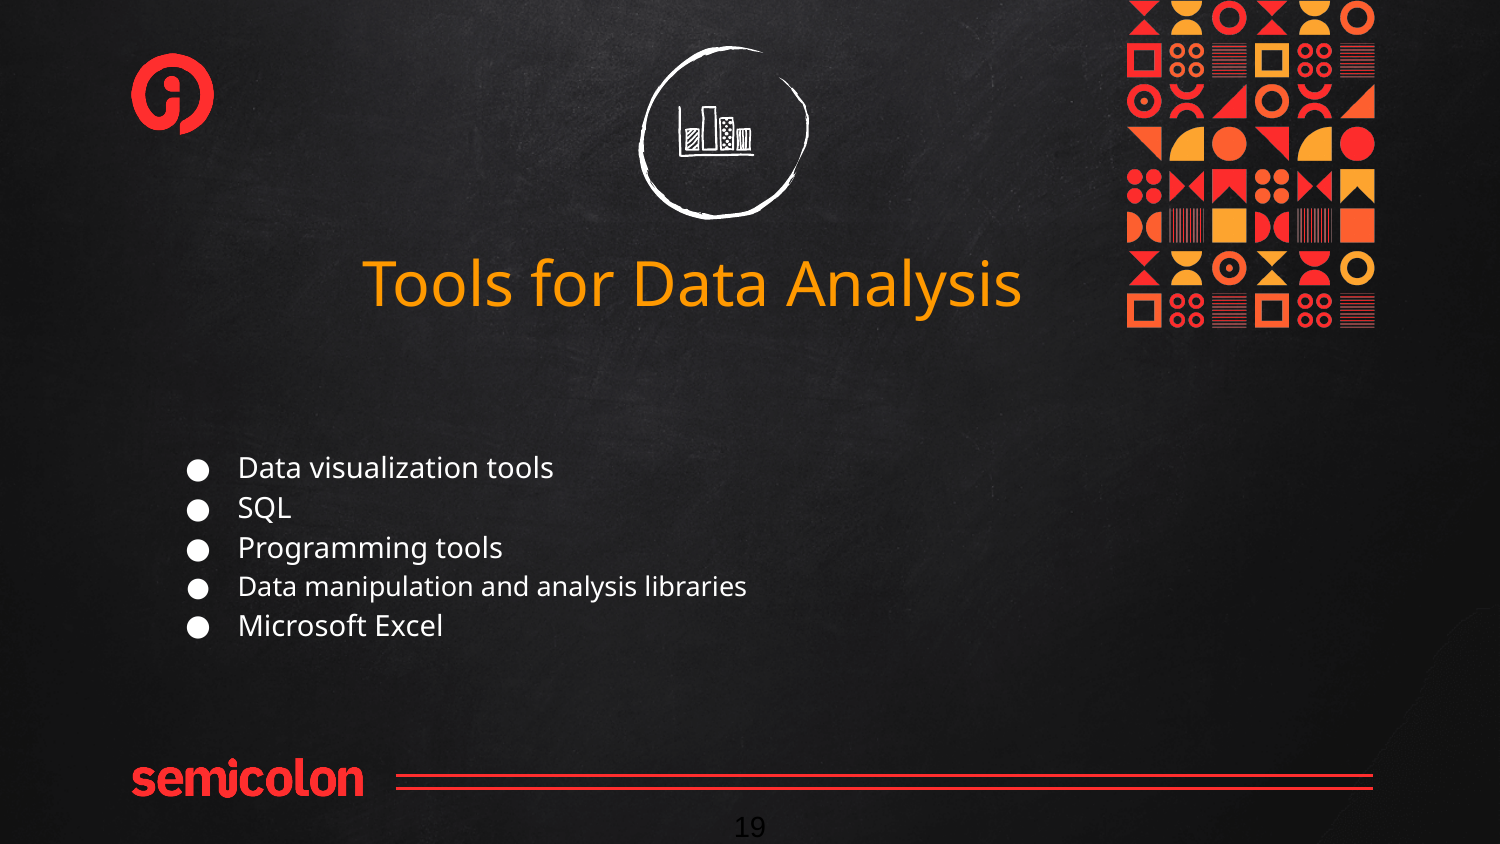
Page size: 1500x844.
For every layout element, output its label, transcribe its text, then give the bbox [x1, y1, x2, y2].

title [659, 8, 841, 127]
picture [0, 0, 1500, 844]
slide_number ‹#› [705, 792, 795, 844]
text_box [678, 106, 755, 157]
text_box Tools for Data Analysis [347, 228, 1097, 320]
text_box [638, 85, 809, 220]
text_box Data visualization tools SQL Programming tools Data manipulation and analysis libraries Microsoft Excel [147, 312, 1378, 738]
